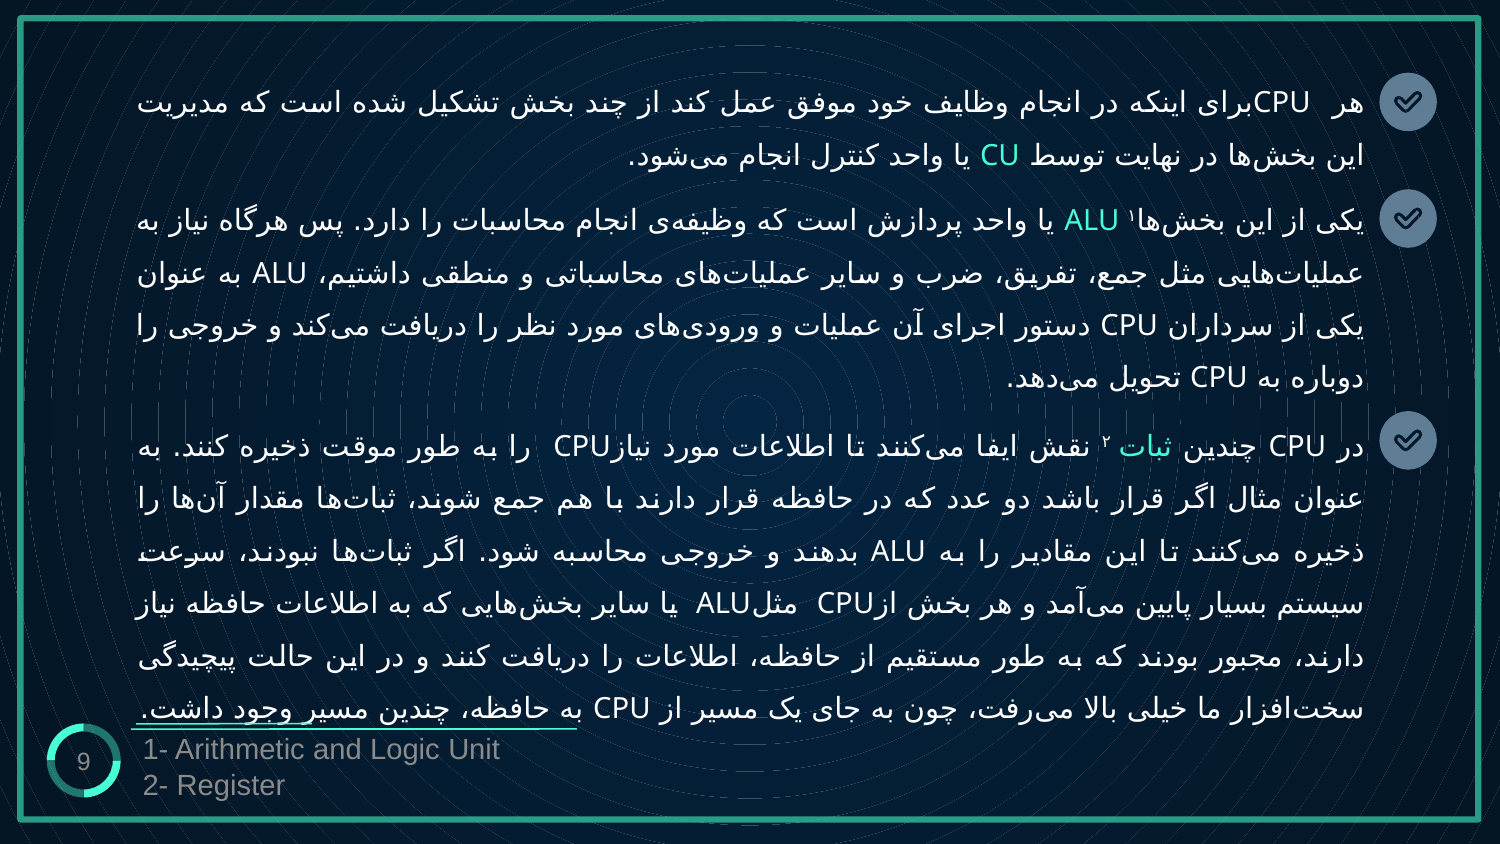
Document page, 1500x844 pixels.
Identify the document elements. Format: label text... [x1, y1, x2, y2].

title هر CPUبرای اینکه در انجام وظایف خود موفق عمل کند از چند بخش تشکیل شده است که مدیریت این بخش‌ها در نهایت توسط CU یا واحد کنترل انجام می‌شود. [120, 49, 1380, 188]
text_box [1379, 410, 1438, 470]
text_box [1379, 188, 1438, 249]
slide_number 9 [46, 723, 121, 798]
text_box یکی از این بخش‌هاALU ۱ یا واحد پردازش است که وظیفه‌ی انجام محاسبات را دارد. پس هرگاه نیاز به عملیات‌هایی مثل جمع، تفریق، ضرب و سایر عملیات‌های محاسباتی و منطقی داشتیم، ALU به عنوان یکی از سرداران CPU دستور اجرای آن عملیات و ورودی‌های مورد نظر را دریافت می‌کند و خروجی را دوباره به CPU تحویل می‌دهد. [120, 203, 1380, 375]
text_box در CPU چندین ثبات ۲ نقش ایفا می‌کنند تا اطلاعات مورد نیازCPU را به طور موقت ذخیره کنند. به عنوان مثال اگر قرار باشد دو عدد که در حافظه قرار دارند با هم جمع شوند، ثبات‌ها مقدار آن‌ها را ذخیره می‌کنند تا این مقادیر را به ALU بدهند و خروجی محاسبه شود. اگر ثبات‌ها نبودند،‌ سرعت سیستم بسیار پایین می‌آمد و هر بخش ازCPU مثلALU یا سایر بخش‌هایی که به اطلاعات حافظه نیاز دارند، مجبور بودند که به طور مستقیم از حافظه، اطلاعات را دریافت کنند و در این حالت پیچیدگی سخت‌افزار ما خیلی بالا می‌رفت، چون به جای یک مسیر از CPU به حافظه، چندین مسیر وجود داشت. [120, 421, 1380, 713]
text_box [1379, 72, 1438, 132]
footer 1- Arithmetic and Logic Unit 2- Register [130, 734, 577, 814]
